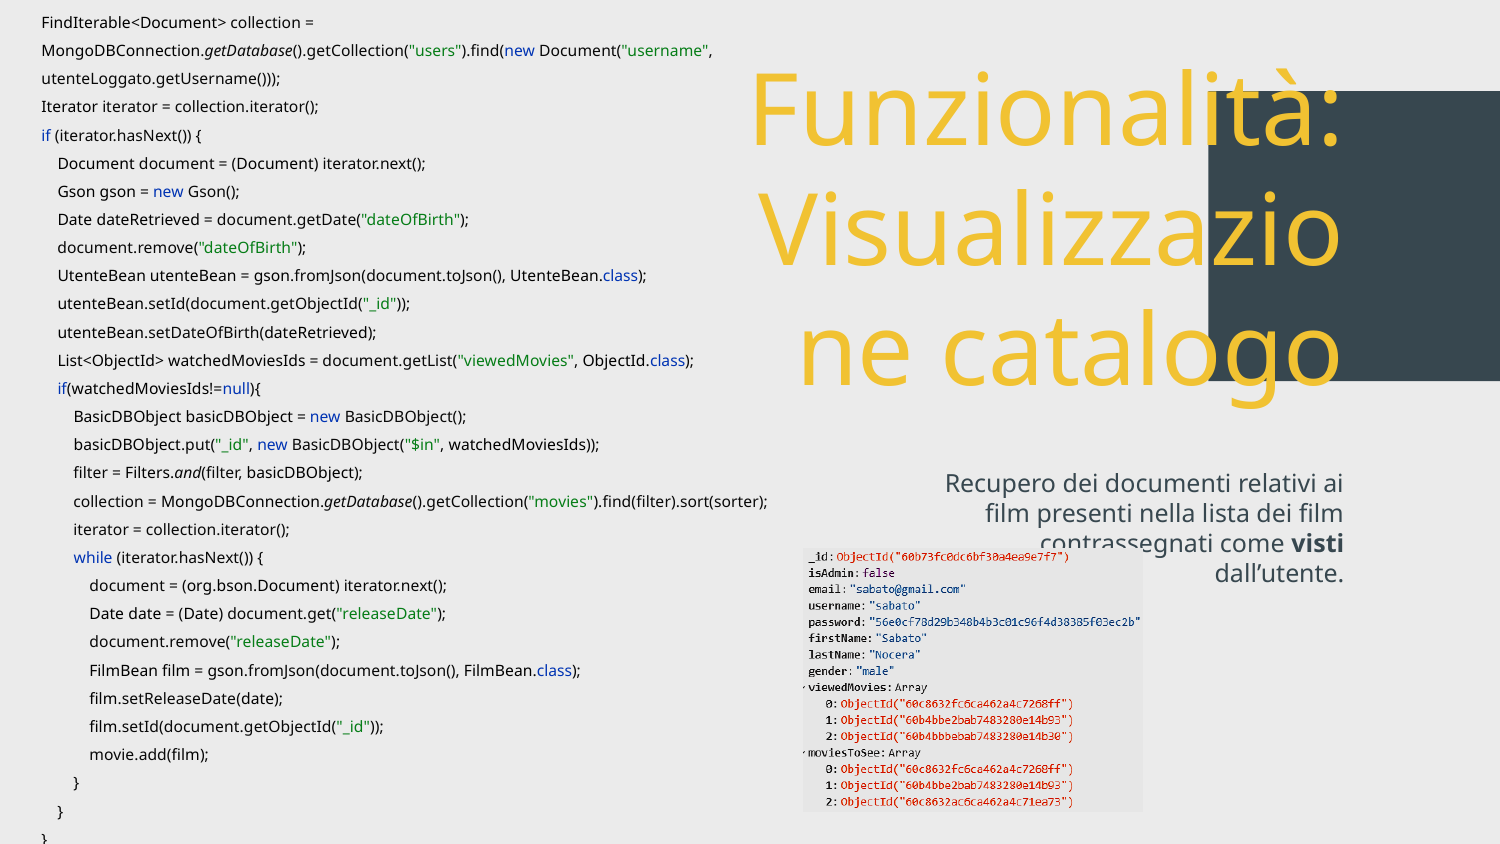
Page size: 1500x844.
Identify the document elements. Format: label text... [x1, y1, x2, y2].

subtitle Recupero dei documenti relativi ai film presenti nella lista dei film contrassegnati come visti dall’utente. [856, 452, 1360, 645]
text_box FindIterable<Document> collection = MongoDBConnection.getDatabase().getCollection("users").find(new Document("username", utenteLoggato.getUsername())); Iterator iterator = collection.iterator(); if (iterator.hasNext()) { Document document = (Document) iterator.next(); Gson gson = new Gson(); Date dateRetrieved = document.getDate("dateOfBirth"); document.remove("dateOfBirth"); UtenteBean utenteBean = gson.fromJson(document.toJson(), UtenteBean.class); utenteBean.setId(document.getObjectId("_id")); utenteBean.setDateOfBirth(dateRetrieved); List<ObjectId> watchedMoviesIds = document.getList("viewedMovies", ObjectId.class); if(watchedMoviesIds!=null){ BasicDBObject basicDBObject = new BasicDBObject(); basicDBObject.put("_id", new BasicDBObject("$in", watchedMoviesIds)); filter = Filters.and(filter, basicDBObject); collection = MongoDBConnection.getDatabase().getCollection("movies").find(filter).sort(sorter); iterator = collection.iterator(); while (iterator.hasNext()) { document = (org.bson.Document) iterator.next(); Date date = (Date) document.get("releaseDate"); document.remove("releaseDate"); FilmBean film = gson.fromJson(document.toJson(), FilmBean.class); film.setReleaseDate(date); film.setId(document.getObjectId("_id")); movie.add(film); } } } [26, 0, 801, 844]
title Funzionalità: Visualizzazione catalogo [801, 273, 1360, 421]
picture [802, 548, 1143, 812]
